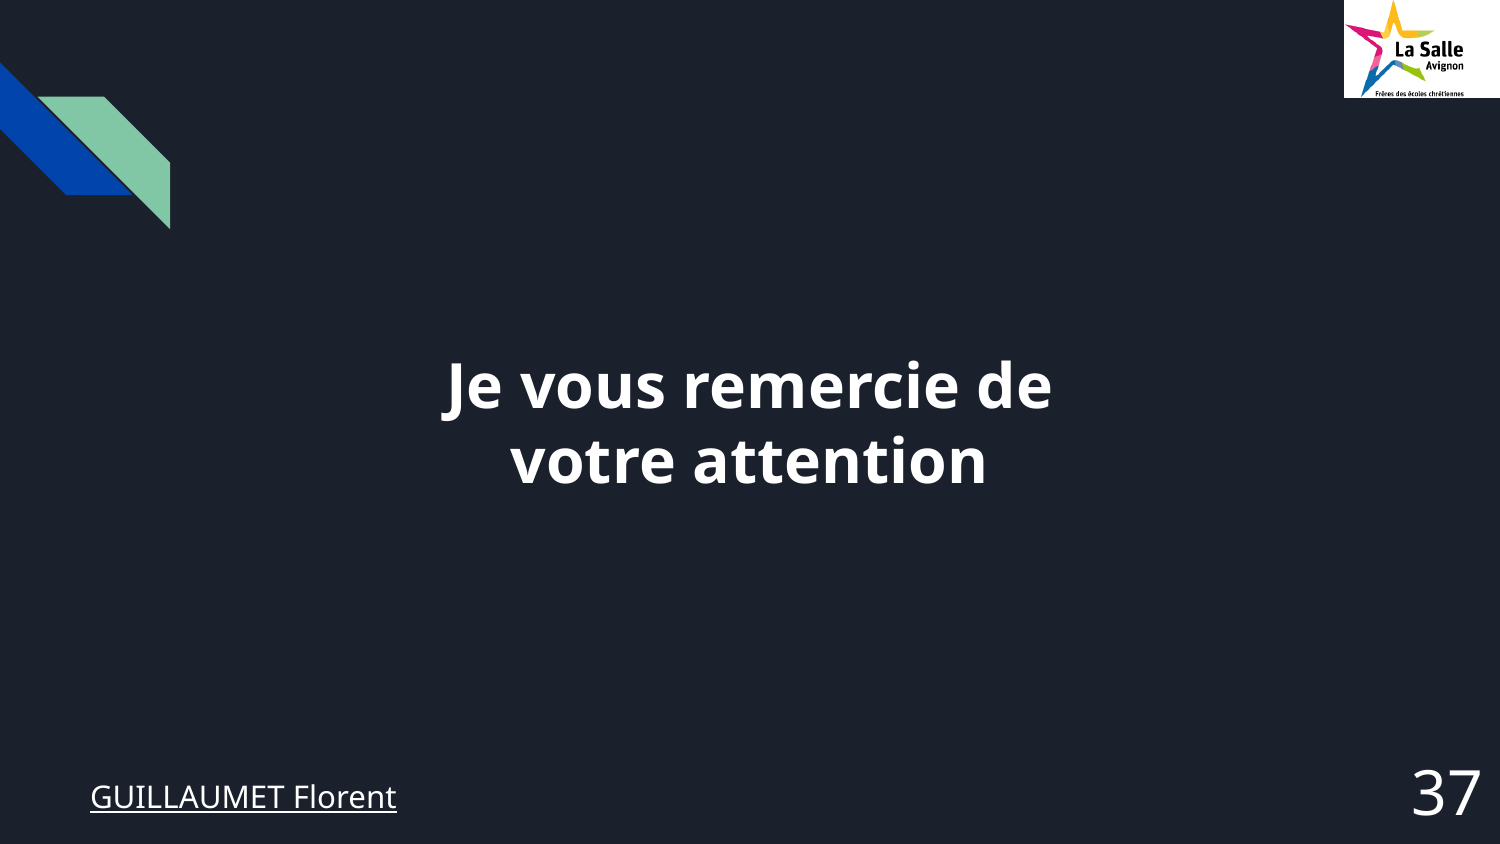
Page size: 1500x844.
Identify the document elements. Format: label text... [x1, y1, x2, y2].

text_box GUILLAUMET Florent [0, 756, 493, 830]
picture [1343, 0, 1500, 98]
text_box Je vous remercie de votre attention [400, 330, 1100, 511]
text_box 37 [1396, 737, 1500, 843]
